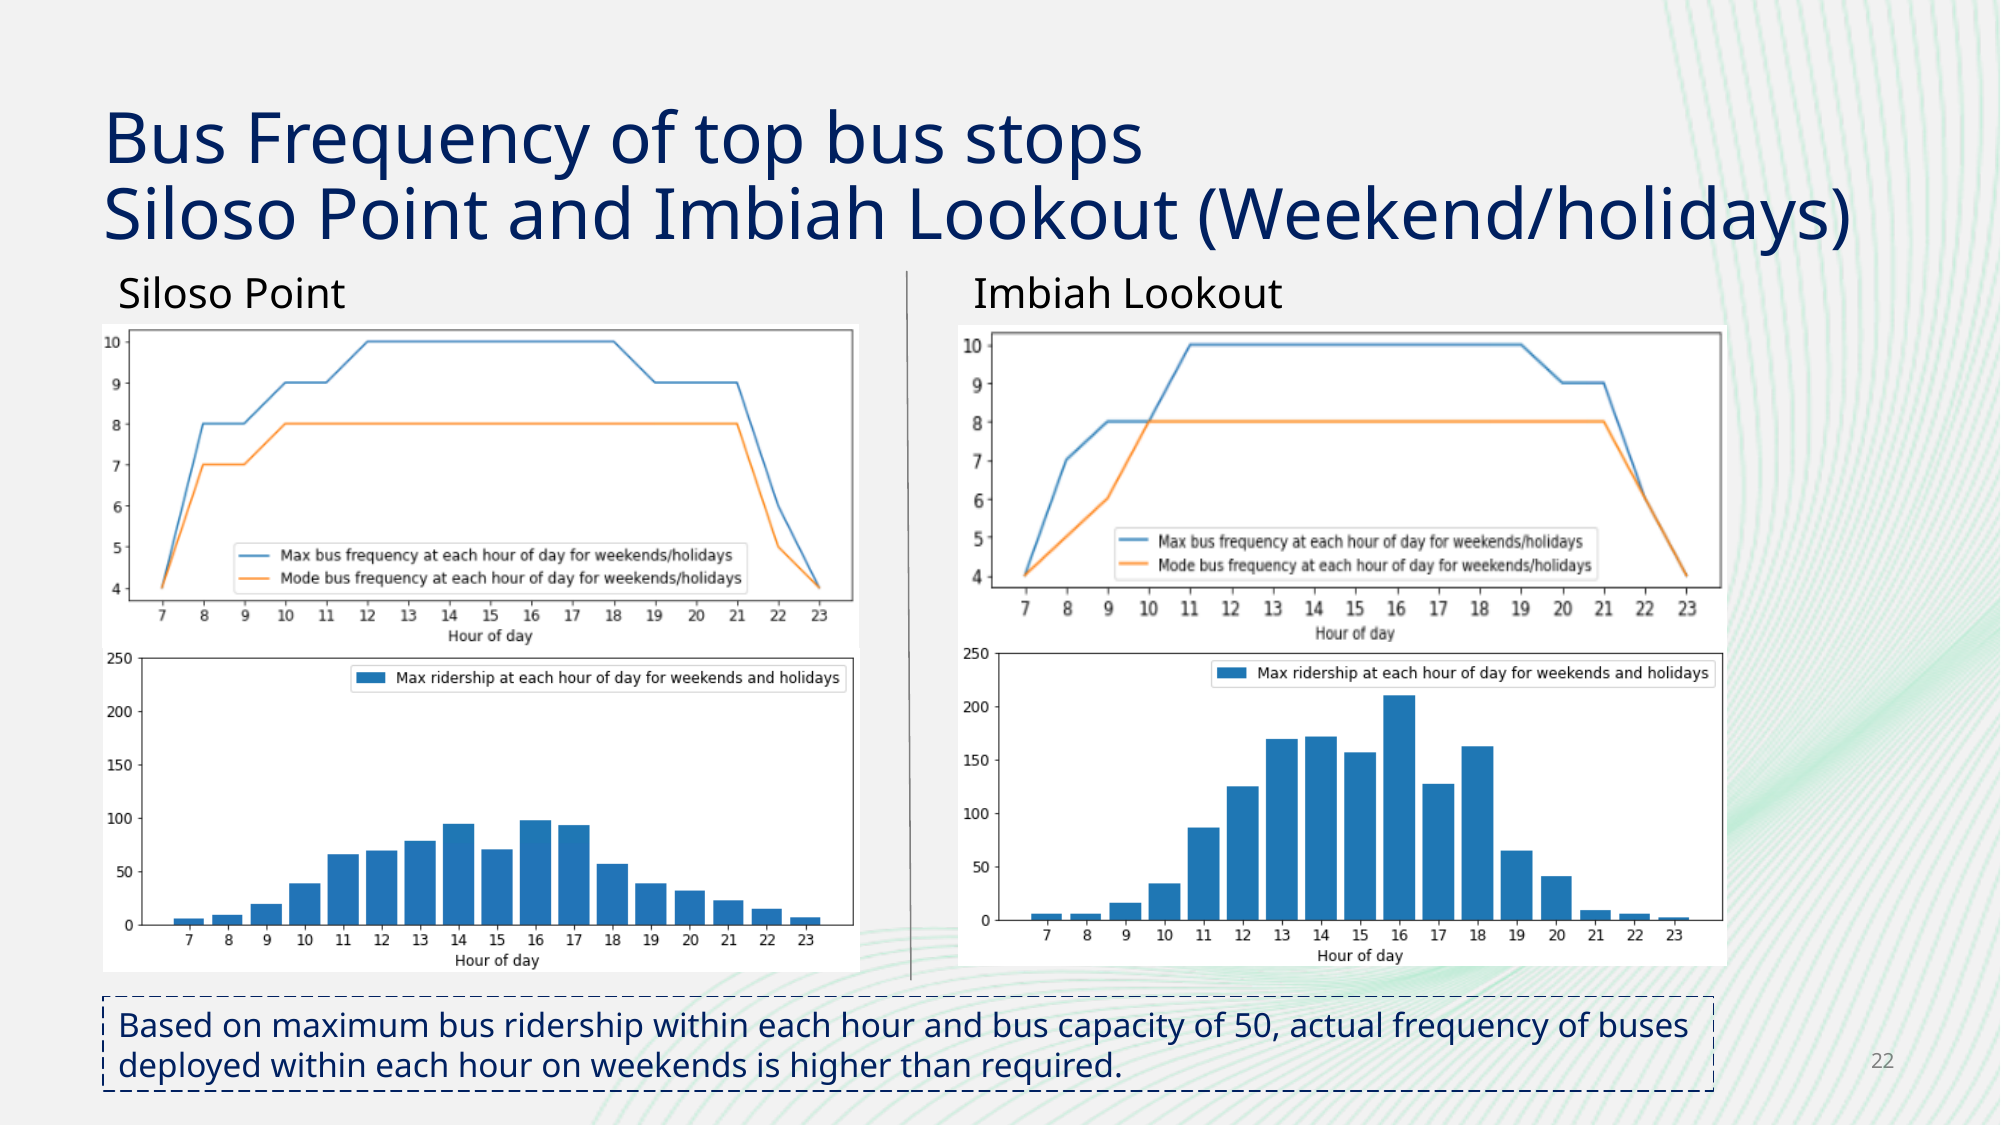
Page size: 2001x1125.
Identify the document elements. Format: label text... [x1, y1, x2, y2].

title Bus Frequency of top bus stops Siloso Point and Imbiah Lookout (Weekend/holidays) [103, 102, 1897, 257]
picture [102, 0, 2001, 1125]
text_box Imbiah Lookout [958, 258, 1409, 325]
text_box Based on maximum bus ridership within each hour and bus capacity of 50, actual frequency of buses deployed within each hour on weekends is higher than required. [102, 996, 1714, 1092]
text_box Siloso Point [102, 258, 554, 324]
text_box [906, 271, 912, 981]
